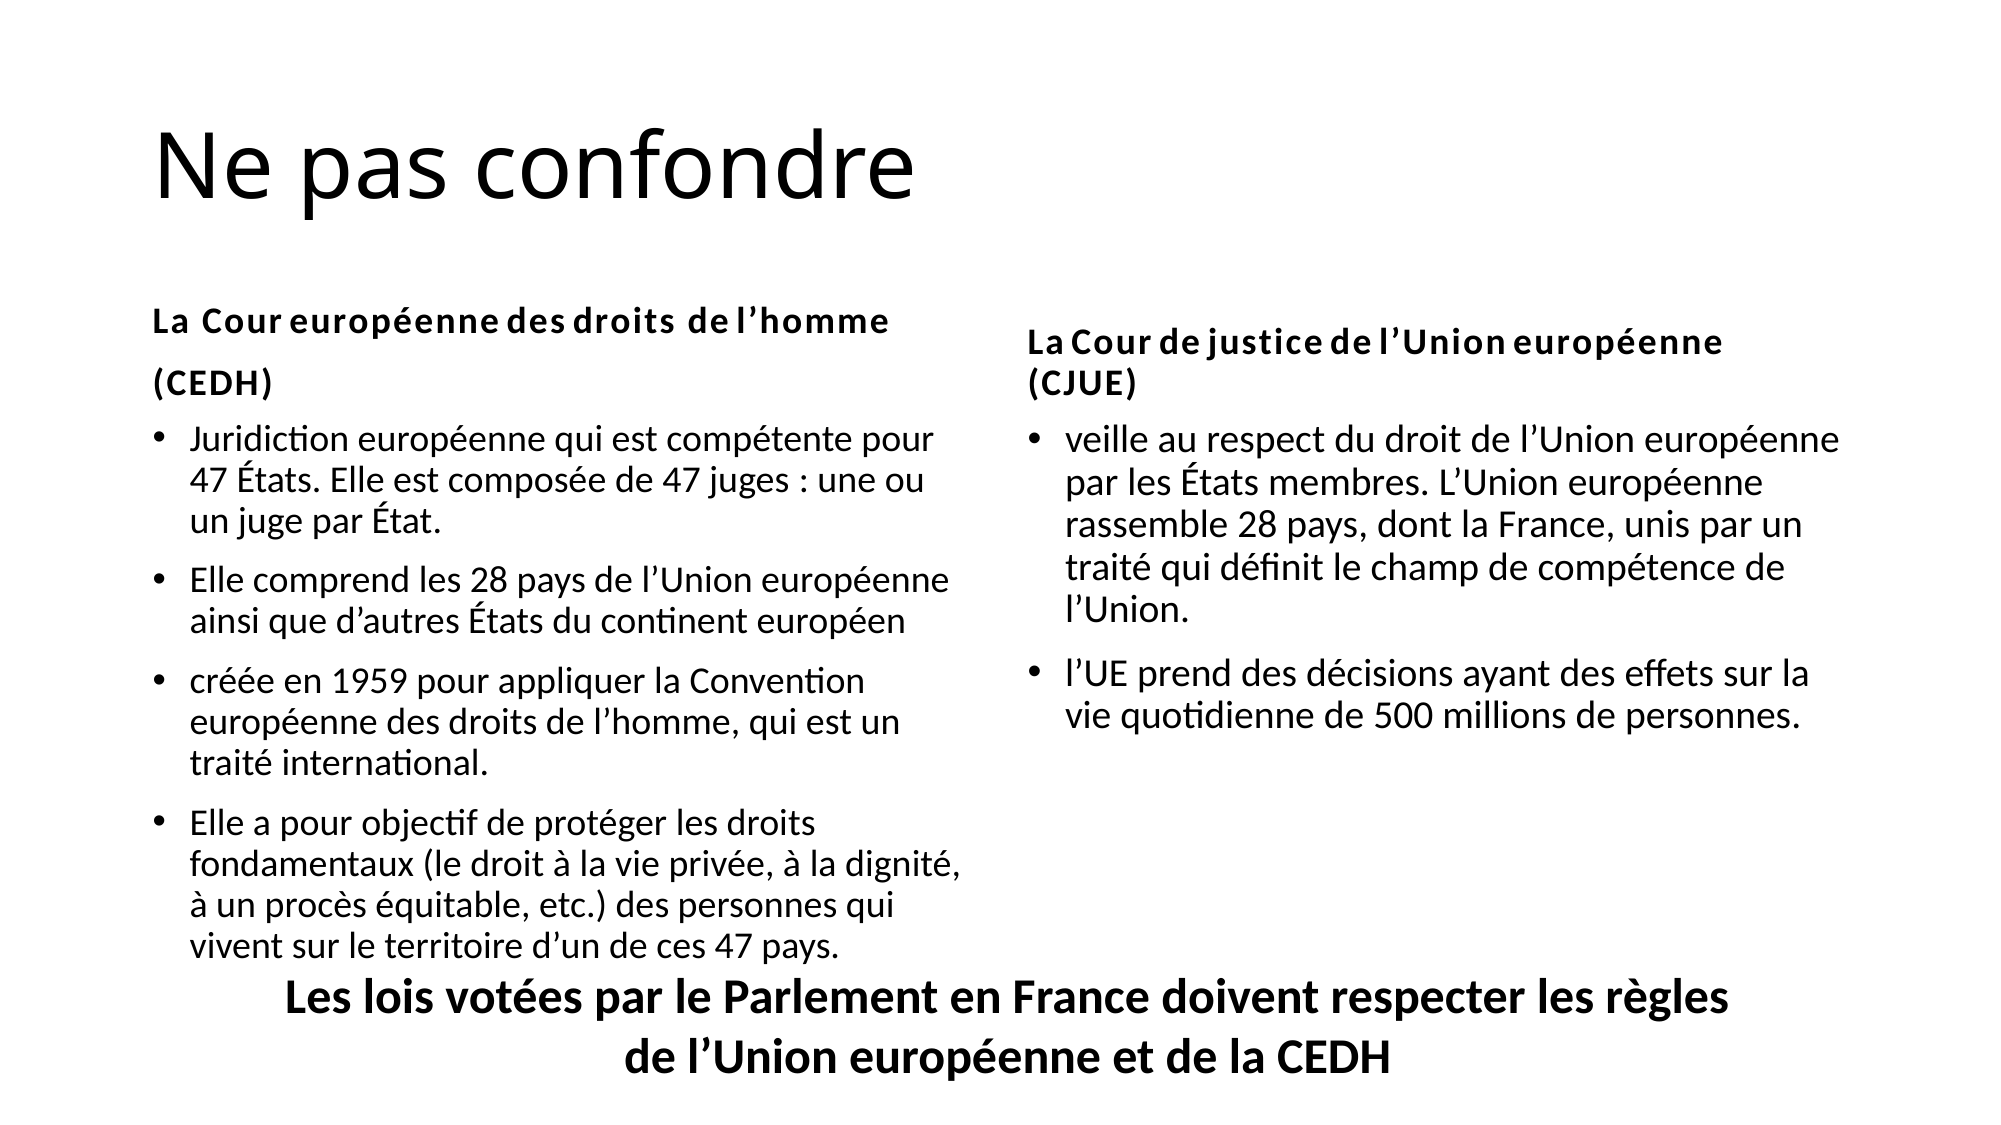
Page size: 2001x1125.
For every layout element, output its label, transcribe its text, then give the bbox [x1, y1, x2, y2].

title Ne pas confondre [137, 59, 1863, 278]
list L a C o u r d e j u s t i c e d e l ’ U n i o n e u r o p é e n n e ( C J U E ) [1012, 275, 1863, 410]
text_box Les lois votées par le Parlement en France doivent respecter les règles de l’Union européenne et de la CEDH [257, 956, 1758, 1125]
list L a C o u r e u r o p é e n n e d e s d r o i t s d e l ’ h o m m e ( C E D H ) [137, 275, 984, 410]
list Juridiction européenne qui est compétente pour 47 États. Elle est composée de 47 juges : une ou un juge par État. Elle comprend les 28 pays de l’Union européenne ainsi que d’autres États du continent européen créée en 1959 pour appliquer la Convention européenne des droits de l’homme, qui est un traité international. Elle a pour objectif de protéger les droits fondamentaux (le droit à la vie privée, à la dignité, à un procès équitable, etc.) des personnes qui vivent sur le territoire d’un de ces 47 pays. [137, 410, 984, 1016]
list veille au respect du droit de l’Union européenne par les États membres. L’Union européenne rassemble 28 pays, dont la France, unis par un traité qui définit le champ de compétence de l’Union. l’UE prend des décisions ayant des effets sur la vie quotidienne de 500 millions de personnes. [1012, 410, 1863, 1016]
